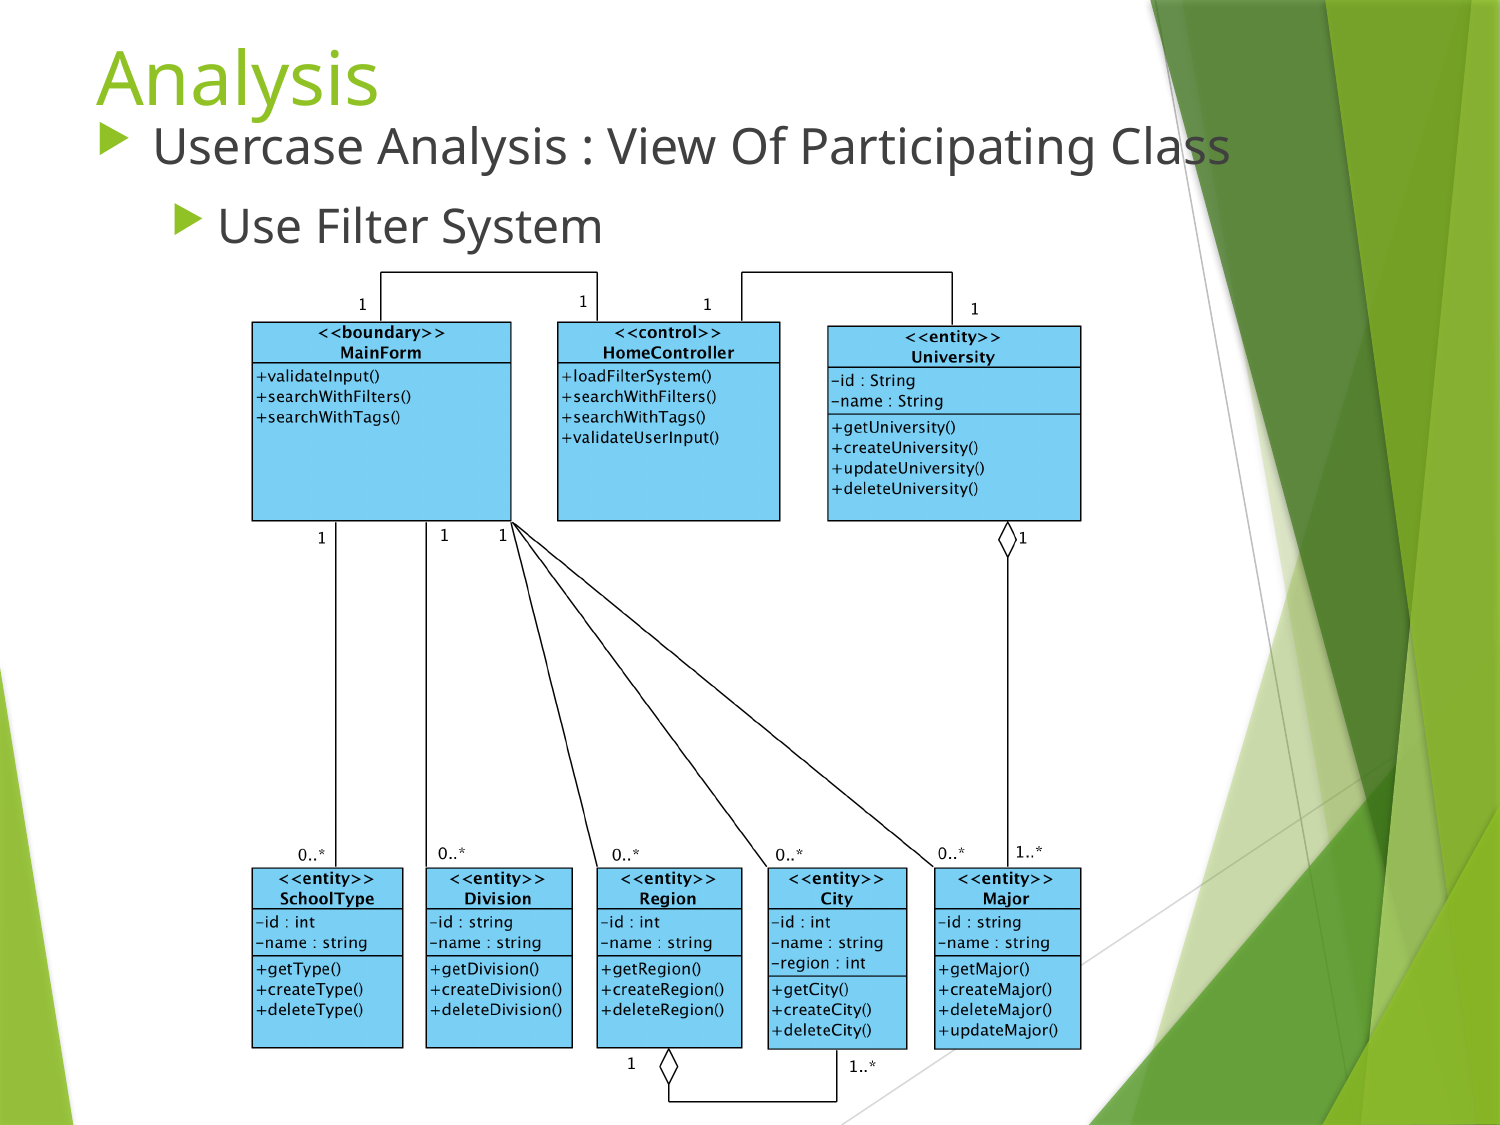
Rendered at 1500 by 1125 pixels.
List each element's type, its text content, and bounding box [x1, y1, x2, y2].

list Usercase Analysis : View Of Participating Class Use Filter System [80, 106, 1258, 744]
picture [249, 268, 1089, 1104]
title Analysis [80, 23, 1123, 106]
